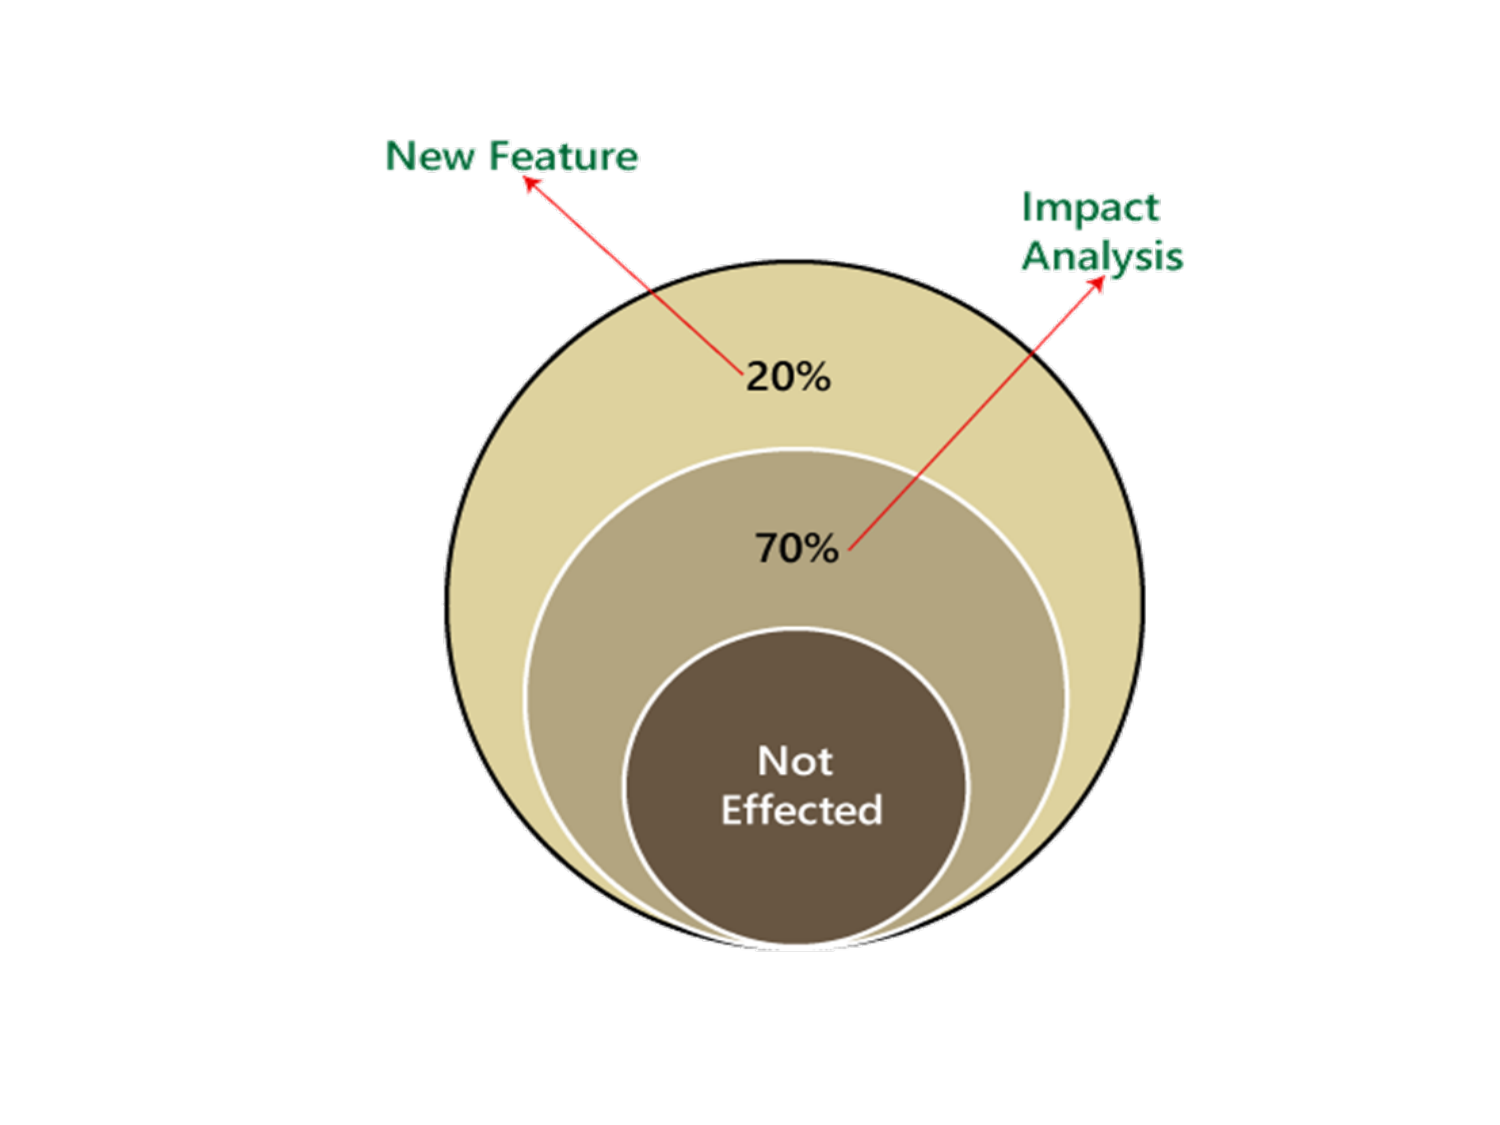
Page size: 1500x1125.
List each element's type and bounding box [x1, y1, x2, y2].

list [359, 125, 1211, 974]
